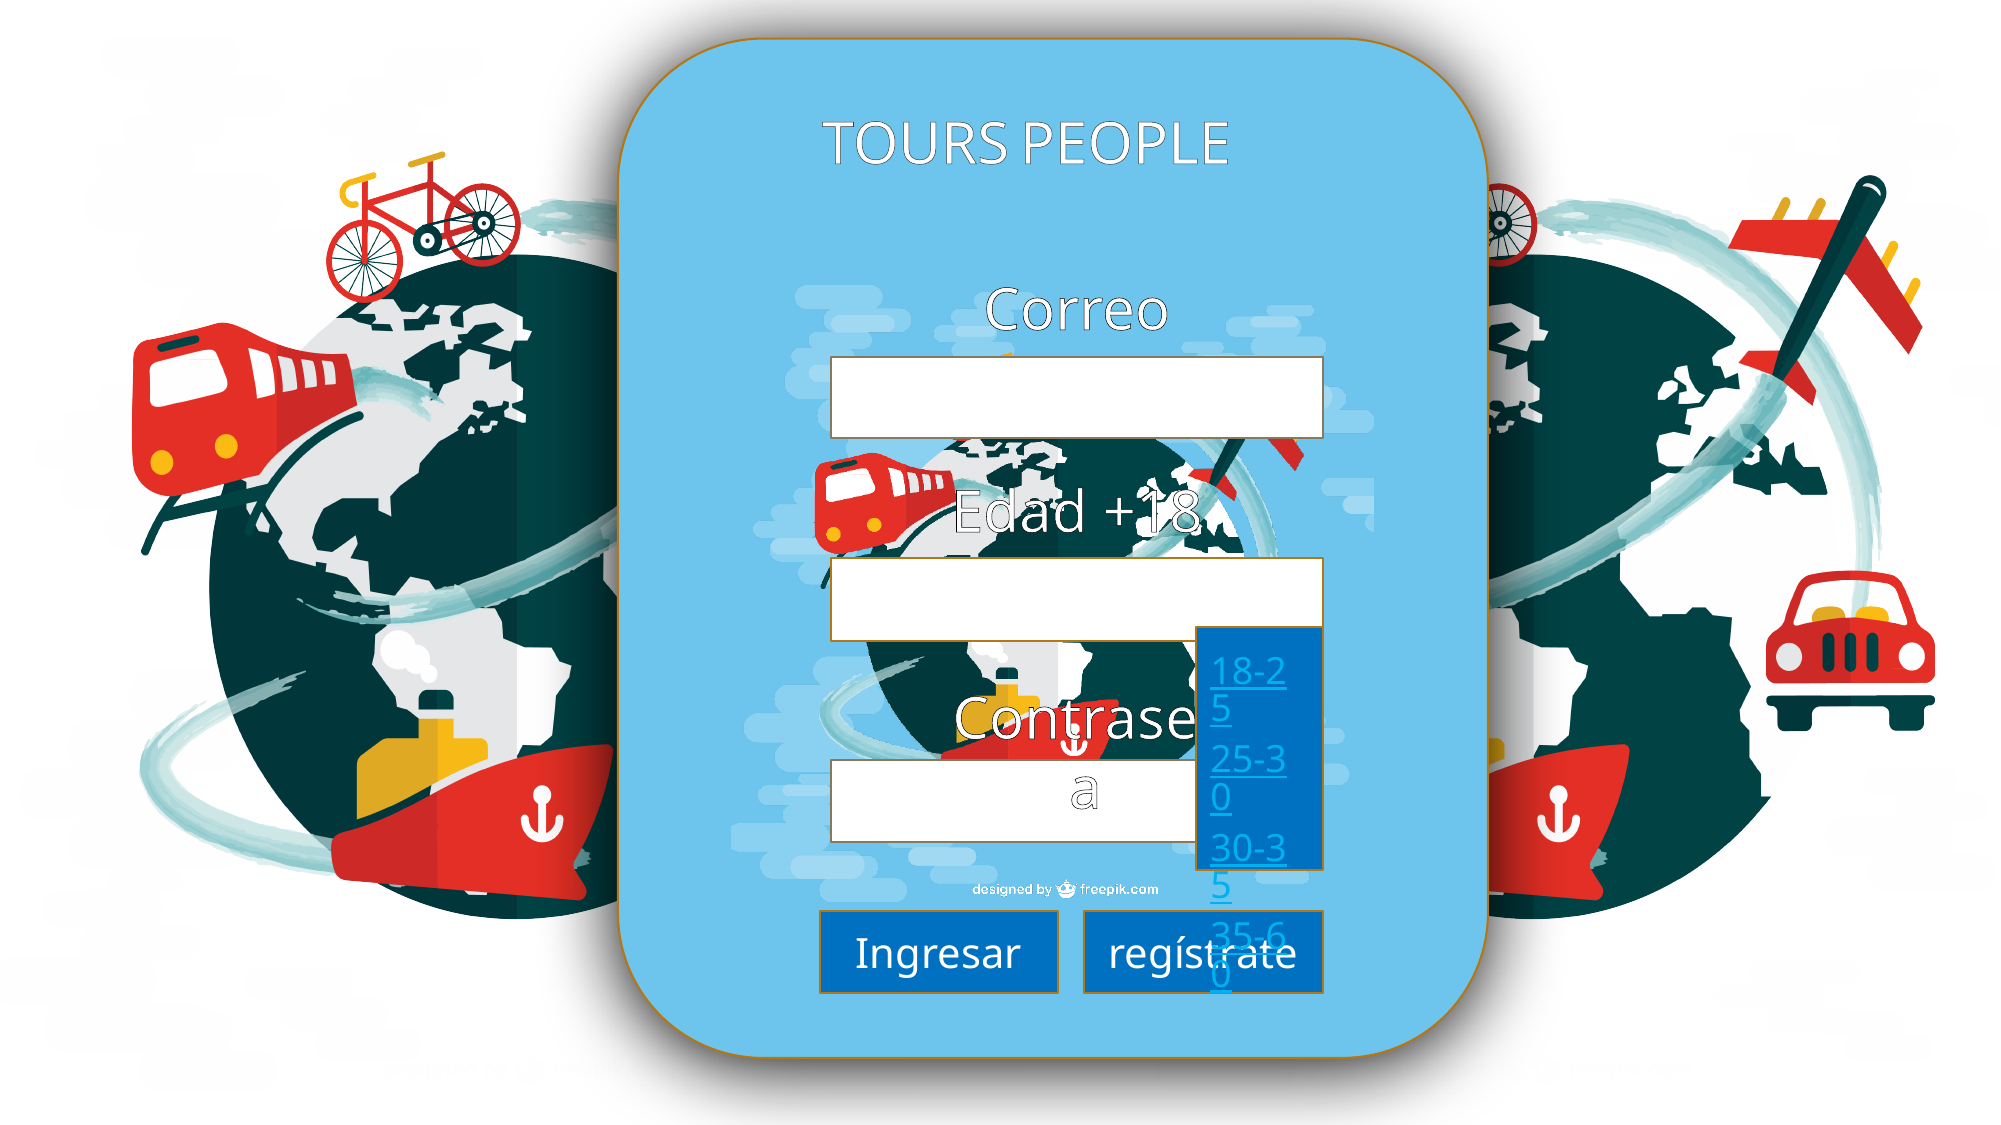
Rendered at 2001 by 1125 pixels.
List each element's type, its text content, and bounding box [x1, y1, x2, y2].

text_box TOURS PEOPLE [806, 98, 1420, 183]
text_box regístrate [1083, 910, 1324, 994]
text_box Ingresar [819, 910, 1059, 994]
picture [0, 0, 2001, 1125]
text_box [616, 37, 1489, 1059]
